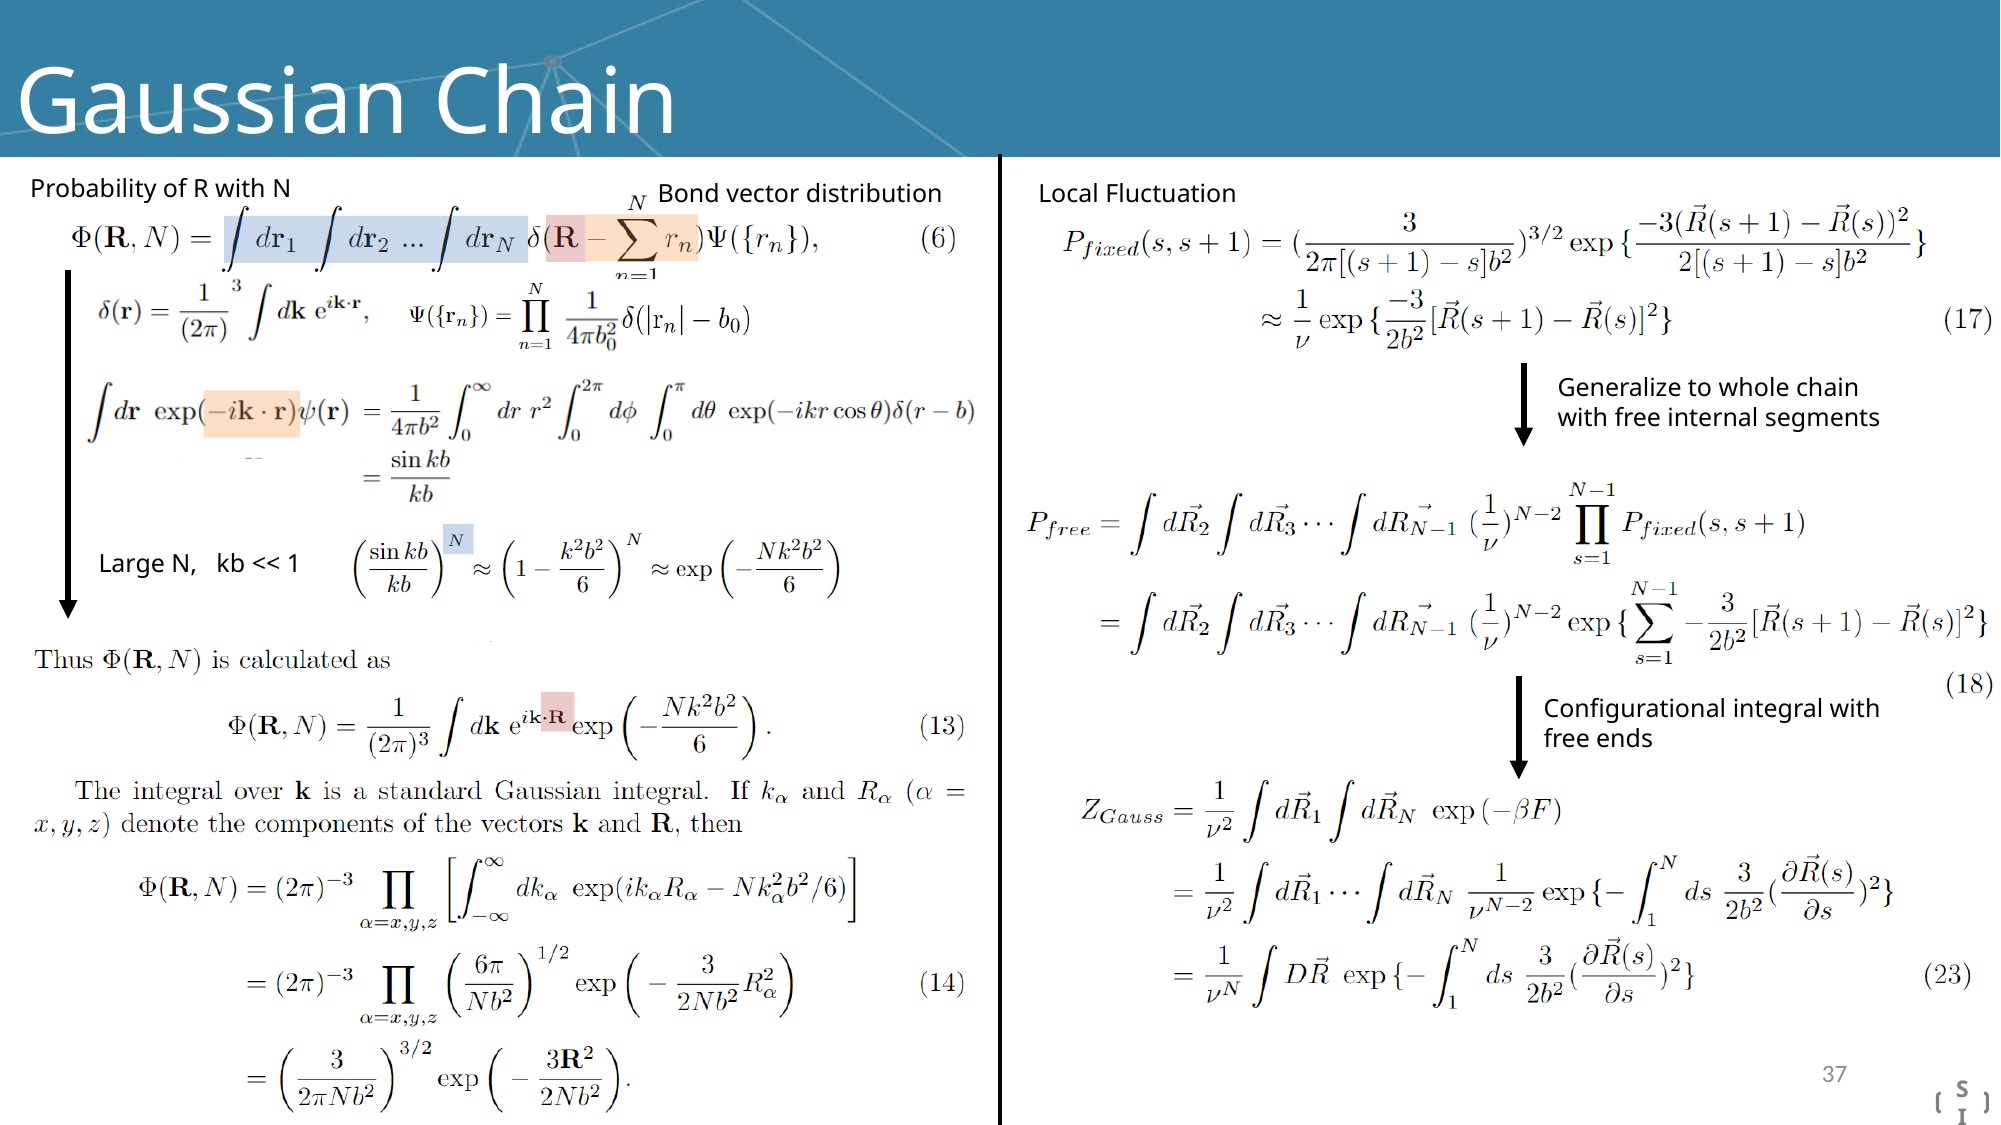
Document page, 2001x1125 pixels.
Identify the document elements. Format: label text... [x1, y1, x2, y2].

slide_number 37 [1412, 1042, 1863, 1103]
text_box Probability of R with N [15, 165, 307, 210]
picture [58, 189, 965, 345]
text_box Configurational integral with free ends [1528, 706, 1906, 759]
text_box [392, 272, 749, 359]
text_box Large N, kb << 1 [83, 539, 350, 585]
picture [23, 641, 977, 1125]
text_box Bond vector distribution [642, 170, 959, 189]
picture [1017, 466, 2000, 706]
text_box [79, 372, 989, 509]
text_box Generalize to whole chain with free internal segments [1542, 363, 1920, 439]
picture [1052, 196, 2000, 357]
text_box Local Fluctuation [1023, 170, 1311, 216]
title Gaussian Chain [0, 22, 1725, 154]
picture [1074, 759, 1983, 1022]
picture [350, 522, 845, 609]
